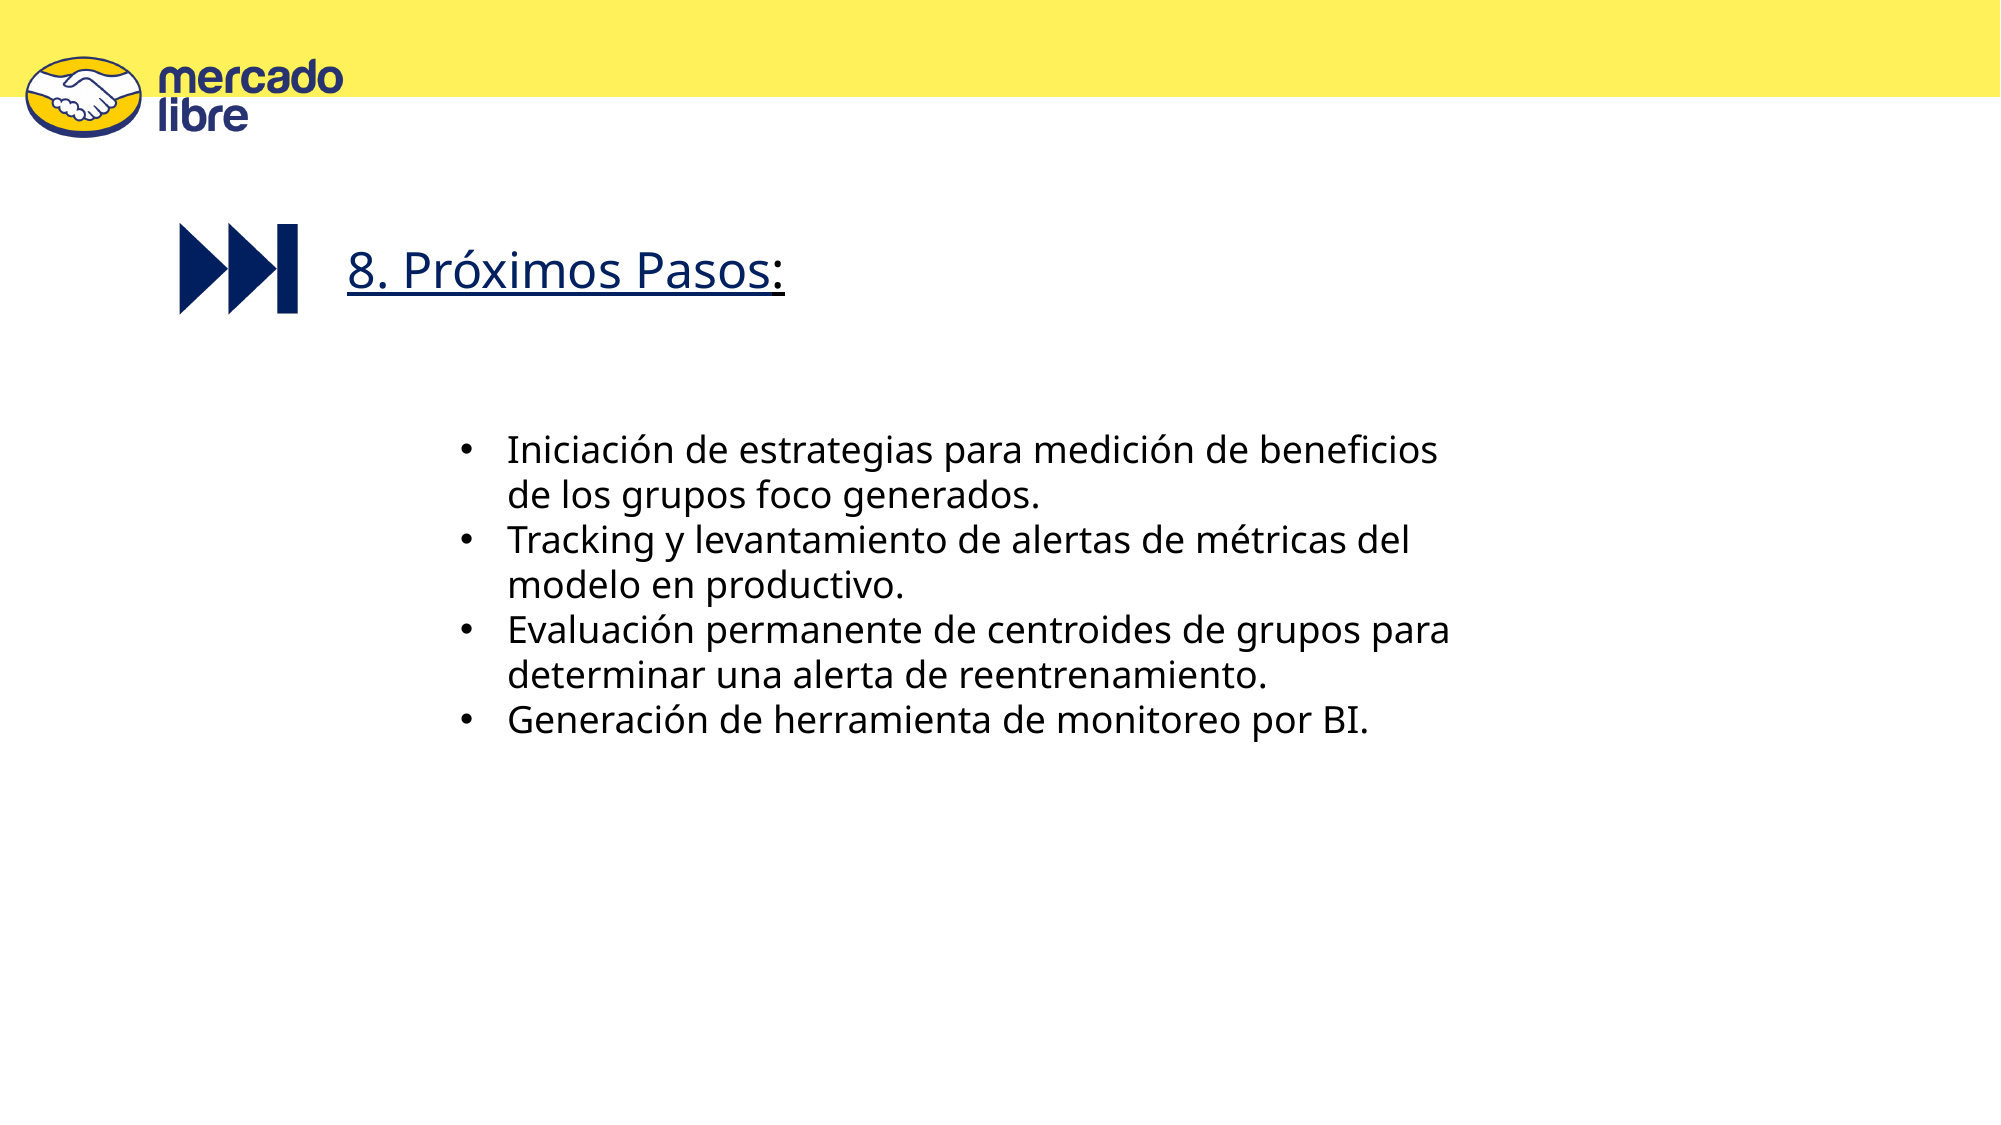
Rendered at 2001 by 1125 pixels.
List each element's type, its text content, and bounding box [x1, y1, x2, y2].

text_box 8. Próximos Pasos: [332, 230, 801, 306]
text_box Iniciación de estrategias para medición de beneficios de los grupos foco generados. Tracking y levantamiento de alertas de métricas del modelo en productivo. Evaluación permanente de centroides de grupos para determinar una alerta de reentrenamiento. Generación de herramienta de monitoreo por BI. [445, 418, 1498, 793]
picture [0, 0, 2000, 146]
picture [163, 193, 314, 344]
